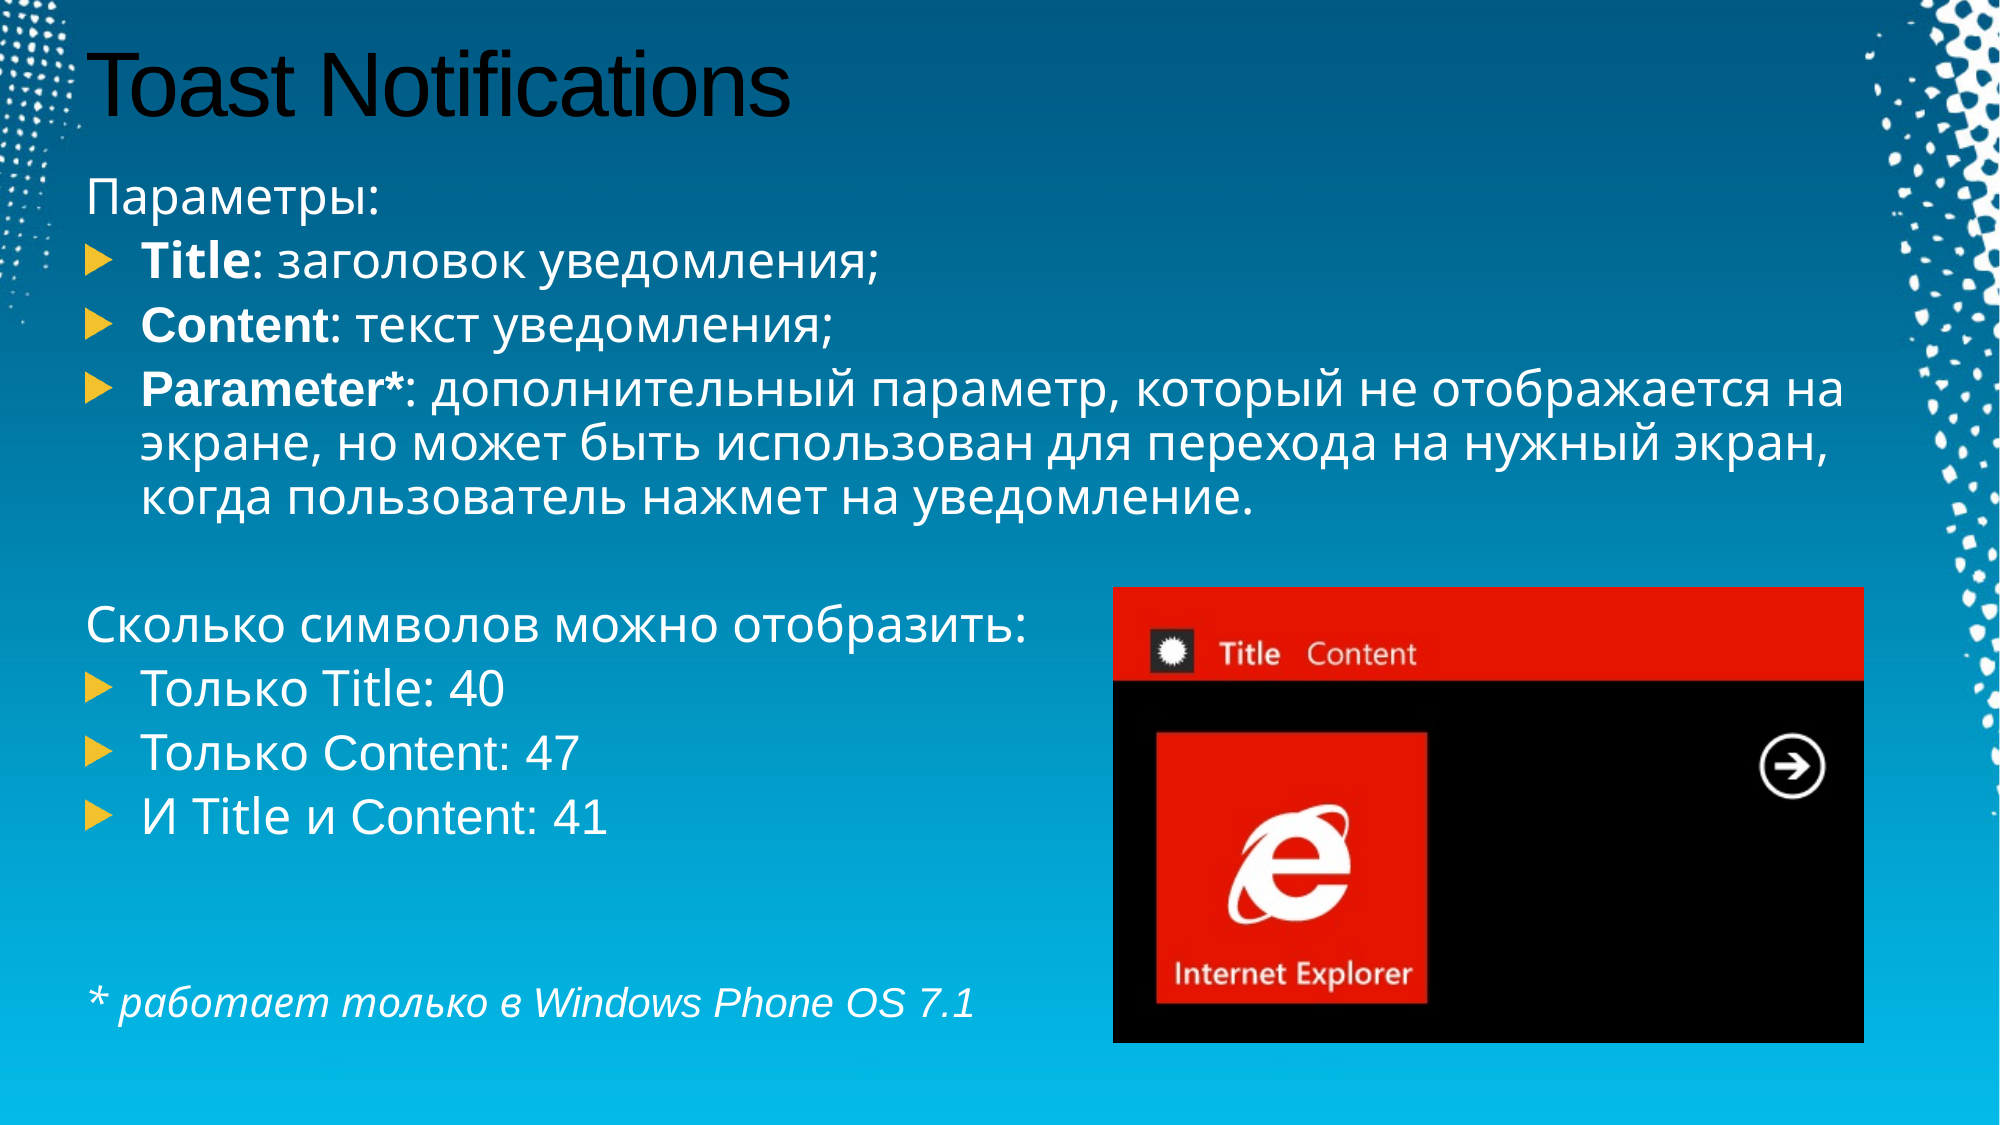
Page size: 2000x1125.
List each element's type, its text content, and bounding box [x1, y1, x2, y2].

picture [1950, 359, 1960, 366]
picture [1960, 392, 1970, 403]
picture [1929, 27, 1945, 45]
picture [56, 47, 64, 55]
picture [1963, 589, 1976, 607]
picture [33, 116, 40, 124]
picture [1925, 87, 1941, 99]
picture [11, 55, 21, 64]
picture [1919, 367, 1930, 378]
picture [1955, 557, 1965, 573]
picture [33, 88, 42, 97]
picture [28, 42, 36, 53]
picture [1946, 155, 1961, 167]
picture [1928, 399, 1939, 415]
picture [1935, 431, 1946, 449]
picture [1993, 321, 2000, 339]
picture [1926, 344, 1939, 358]
picture [1921, 0, 1934, 8]
picture [17, 129, 23, 136]
picture [1972, 312, 1985, 322]
picture [1938, 122, 1950, 133]
picture [1922, 200, 1934, 207]
picture [1114, 588, 1863, 1042]
picture [1915, 109, 1924, 119]
picture [1990, 492, 2000, 505]
picture [1978, 517, 1987, 527]
picture [38, 74, 47, 80]
picture [1953, 301, 1962, 312]
picture [24, 72, 32, 79]
picture [1972, 570, 1986, 583]
picture [1980, 460, 1987, 469]
picture [1935, 379, 1948, 391]
picture [86, 373, 111, 402]
picture [41, 59, 48, 67]
text_box Параметры: Title: заголовок уведомления; Content: текст уведомления; Parameter*: дополнительный параметр, который не отображается на экране, но может быть использован для перехода на нужный экран, когда пользователь нажмет на уведомление. Сколько символов можно отобразить: Только Title: 40 Только Content: 47 И Title и Content: 41 * работает только в Windows Phone OS 7.1 [85, 171, 1915, 1027]
picture [6, 97, 12, 105]
picture [1948, 413, 1958, 424]
picture [1925, 141, 1935, 155]
picture [86, 309, 111, 338]
picture [33, 0, 42, 10]
picture [54, 76, 60, 83]
picture [0, 40, 9, 45]
picture [1957, 187, 1971, 200]
picture [1914, 164, 1923, 177]
picture [1970, 426, 1980, 436]
picture [43, 42, 49, 53]
picture [31, 131, 37, 138]
picture [1955, 246, 1965, 256]
picture [1973, 368, 1982, 380]
picture [1988, 547, 2000, 561]
picture [1991, 637, 2000, 652]
picture [1984, 349, 1992, 357]
picture [1941, 324, 1952, 332]
picture [1952, 502, 1967, 516]
picture [30, 14, 40, 23]
picture [16, 22, 23, 34]
picture [1935, 0, 2000, 306]
picture [47, 0, 57, 10]
picture [1915, 274, 1920, 291]
picture [1920, 257, 1932, 264]
picture [10, 69, 17, 78]
picture [0, 24, 9, 33]
picture [1932, 235, 1943, 241]
picture [1935, 177, 1945, 189]
picture [16, 143, 21, 151]
picture [18, 13, 26, 19]
picture [1945, 213, 1955, 220]
picture [1963, 278, 1976, 291]
picture [1983, 404, 1992, 414]
picture [86, 801, 110, 829]
picture [42, 31, 53, 39]
picture [1995, 582, 2000, 595]
picture [1992, 438, 2000, 448]
picture [1942, 465, 1958, 483]
picture [1915, 308, 1929, 326]
picture [1981, 604, 2000, 620]
picture [86, 737, 110, 765]
picture [1942, 269, 1953, 276]
picture [9, 84, 15, 91]
picture [1974, 683, 1985, 694]
title Toast Notifications [85, 37, 1914, 138]
picture [1968, 481, 1978, 492]
picture [1946, 525, 1956, 533]
picture [1994, 382, 2000, 391]
picture [26, 57, 34, 68]
picture [86, 245, 111, 274]
picture [1958, 445, 1968, 460]
picture [1979, 657, 1995, 676]
picture [13, 41, 25, 49]
picture [1991, 747, 2000, 765]
picture [55, 62, 62, 69]
picture [1930, 291, 1941, 297]
picture [1889, 152, 1901, 166]
picture [1963, 535, 1977, 550]
picture [1982, 714, 1993, 729]
picture [1963, 335, 1972, 344]
picture [45, 16, 55, 24]
picture [3, 10, 11, 18]
picture [1969, 625, 1985, 642]
picture [1988, 691, 2000, 709]
picture [34, 101, 43, 111]
picture [0, 155, 5, 163]
picture [86, 673, 110, 701]
picture [18, 0, 29, 6]
picture [58, 32, 66, 41]
picture [29, 27, 38, 38]
